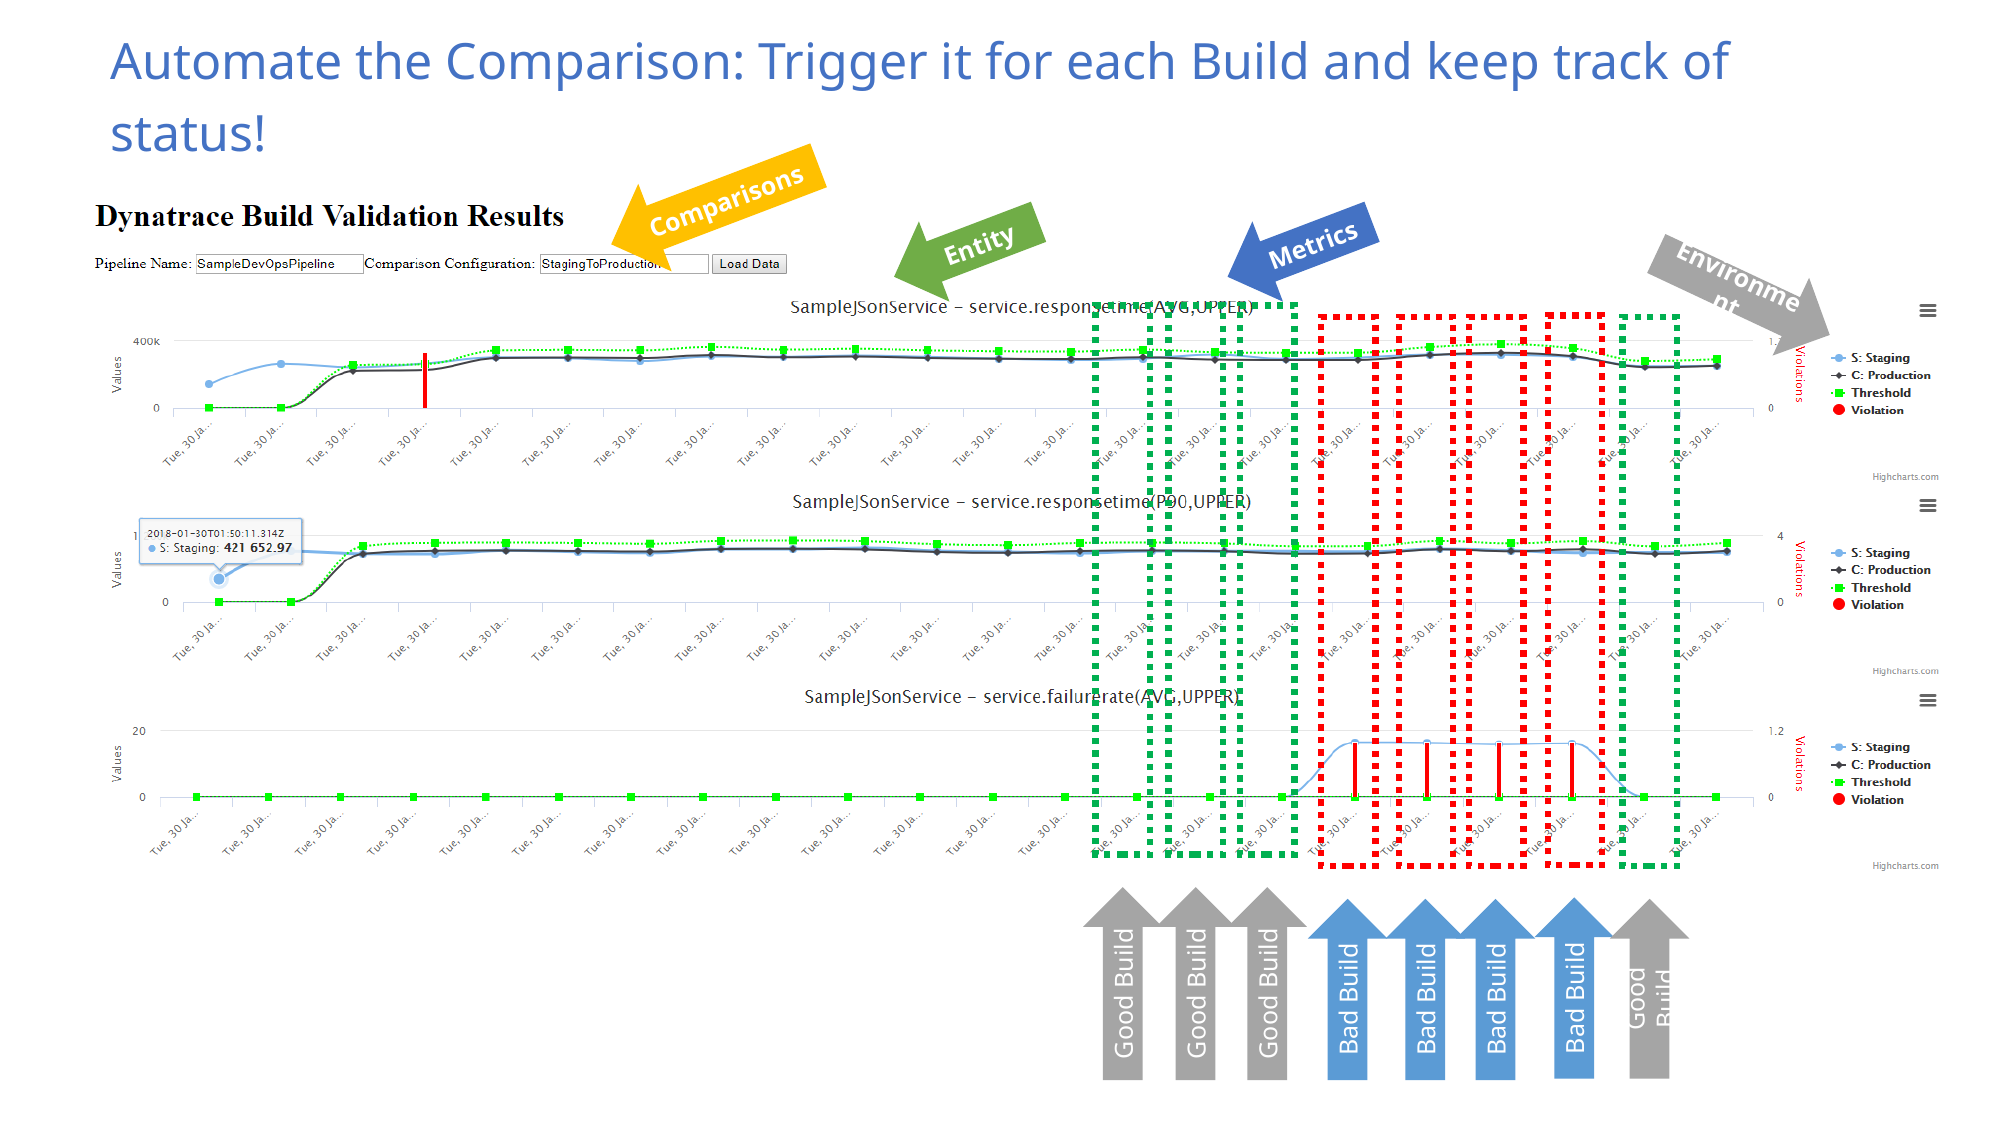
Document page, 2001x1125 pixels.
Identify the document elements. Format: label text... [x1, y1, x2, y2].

text_box Good Build [1155, 887, 1236, 1081]
title Automate the Comparison: Trigger it for each Build and keep track of status! [110, 34, 1878, 145]
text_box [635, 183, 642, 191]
text_box Good Build [1609, 898, 1690, 1079]
text_box Comparisons [685, 143, 827, 191]
picture [87, 191, 1955, 873]
text_box Good Build [1083, 887, 1159, 1081]
text_box Bad Build [1534, 897, 1612, 1079]
text_box Bad Build [1455, 898, 1536, 1081]
text_box Bad Build [1385, 898, 1460, 1081]
text_box Bad Build [1307, 898, 1386, 1081]
text_box Good Build [1232, 887, 1307, 1081]
